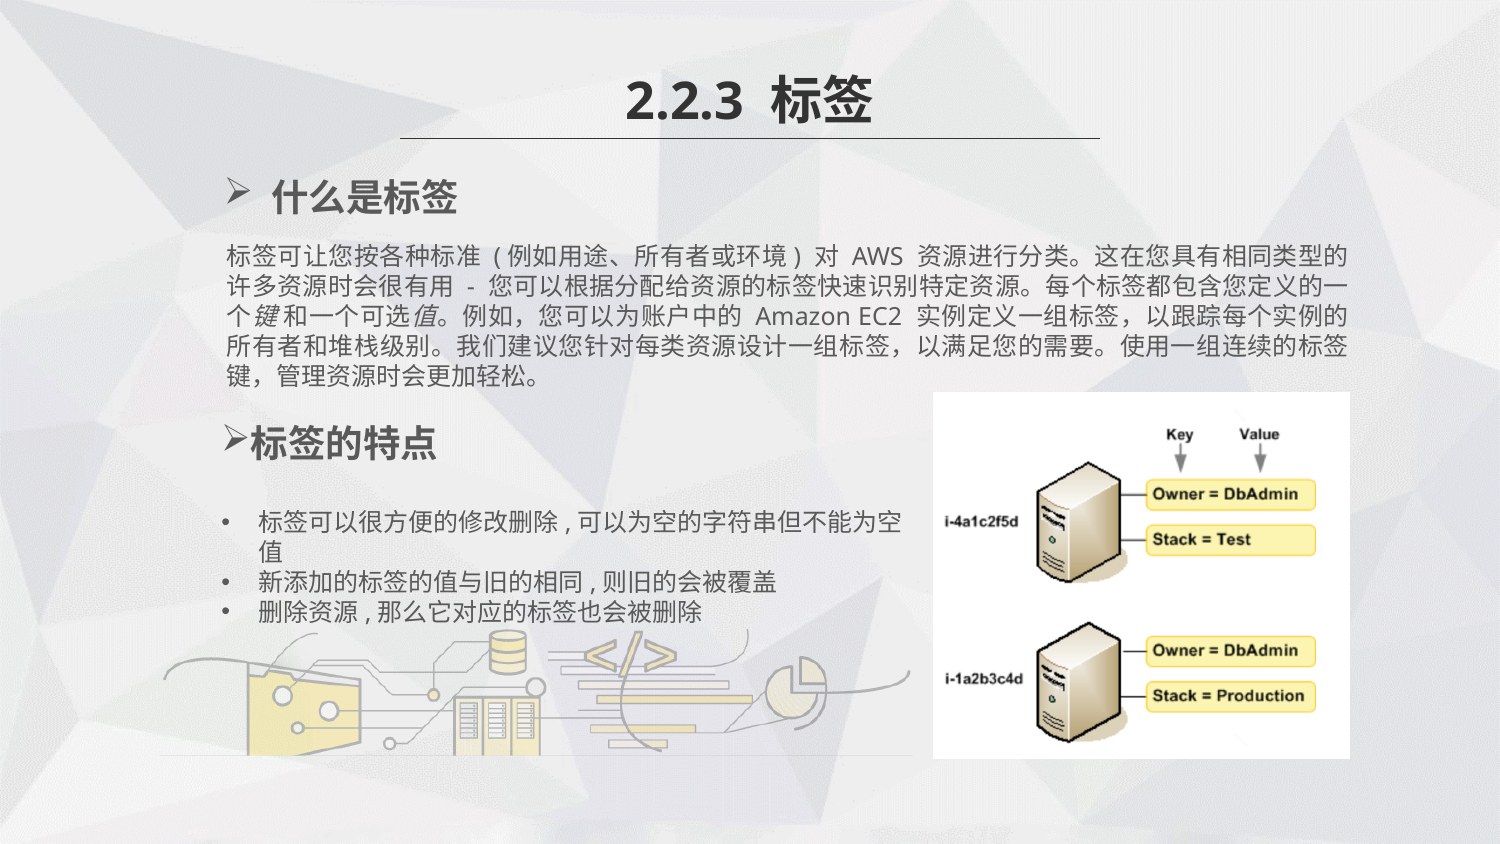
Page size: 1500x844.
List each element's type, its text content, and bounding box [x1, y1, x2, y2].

text_box 2.2.3 标签 [472, 60, 1028, 137]
text_box 标签的特点 [220, 438, 788, 469]
text_box 标签可让您按各种标准 (例如用途、所有者或环境) 对 AWS 资源进行分类。这在您具有相同类型的许多资源时会很有用 - 您可以根据分配给资源的标签快速识别特定资源。每个标签都包含您定义的一个键 和一个可选值。例如，您可以为账户中的 Amazon EC2 实例定义一组标签，以跟踪每个实例的所有者和堆栈级别。我们建议您针对每类资源设计一组标签，以满足您的需要。使用一组连续的标签键，管理资源时会更加轻松。 [226, 240, 1349, 391]
text_box 什么是标签 [223, 191, 791, 219]
picture [0, 0, 1500, 844]
text_box 标签可以很方便的修改删除,可以为空的字符串但不能为空值 新添加的标签的值与旧的相同,则旧的会被覆盖 删除资源,那么它对应的标签也会被删除 [206, 469, 928, 634]
